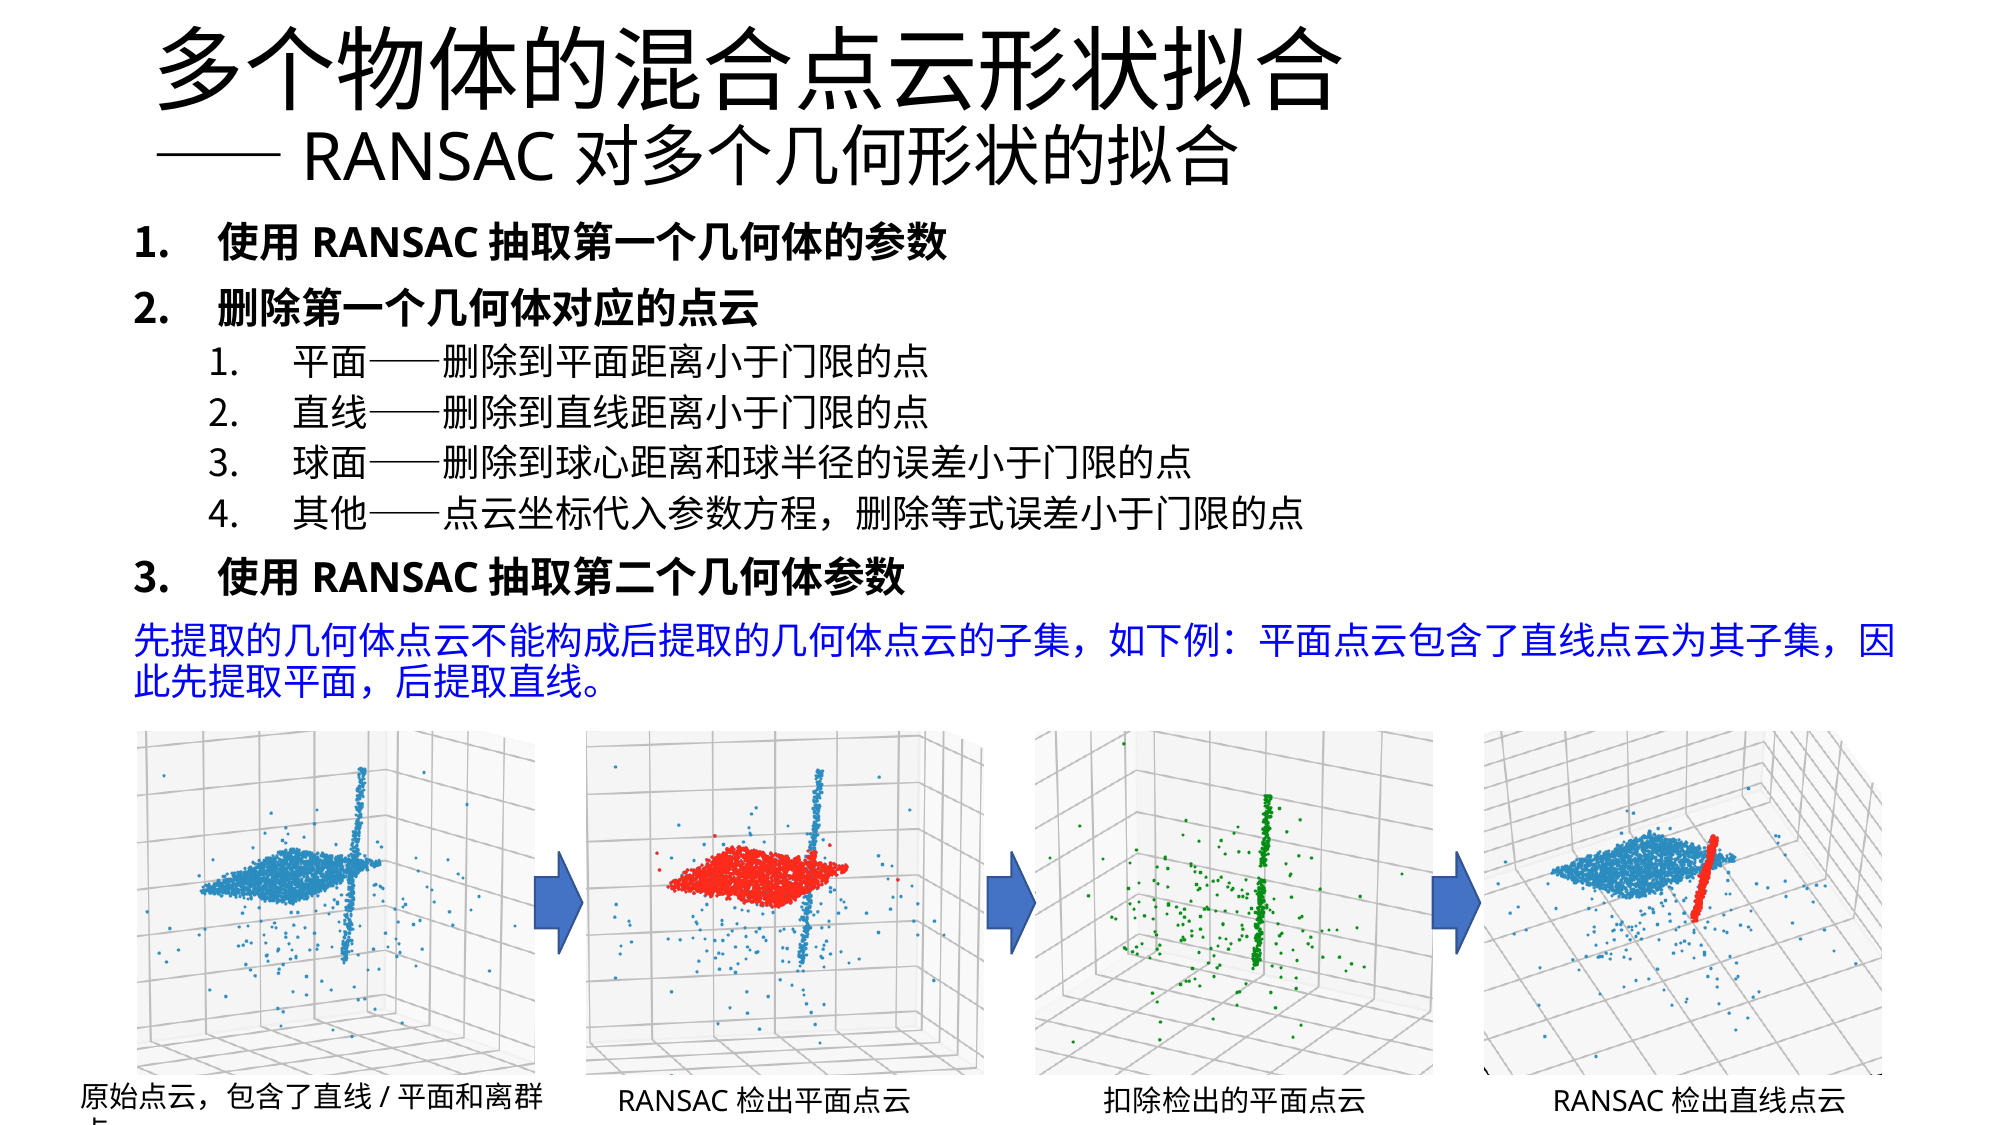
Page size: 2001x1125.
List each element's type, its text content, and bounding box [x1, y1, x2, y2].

list 使用RANSAC抽取第一个几何体的参数 删除第一个几何体对应的点云 平面——删除到平面距离小于门限的点 直线——删除到直线距离小于门限的点 球面——删除到球心距离和球半径的误差小于门限的点 其他——点云坐标代入参数方程，删除等式误差小于门限的点 使用RANSAC抽取第二个几何体参数 先提取的几何体点云不能构成后提取的几何体点云的子集，如下例：平面点云包含了直线点云为其子集，因此先提取平面，后提取直线。 [118, 213, 1930, 803]
title 多个物体的混合点云形状拟合 ——RANSAC对多个几何形状的拟合 [137, 0, 1863, 213]
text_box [65, 731, 1909, 1125]
